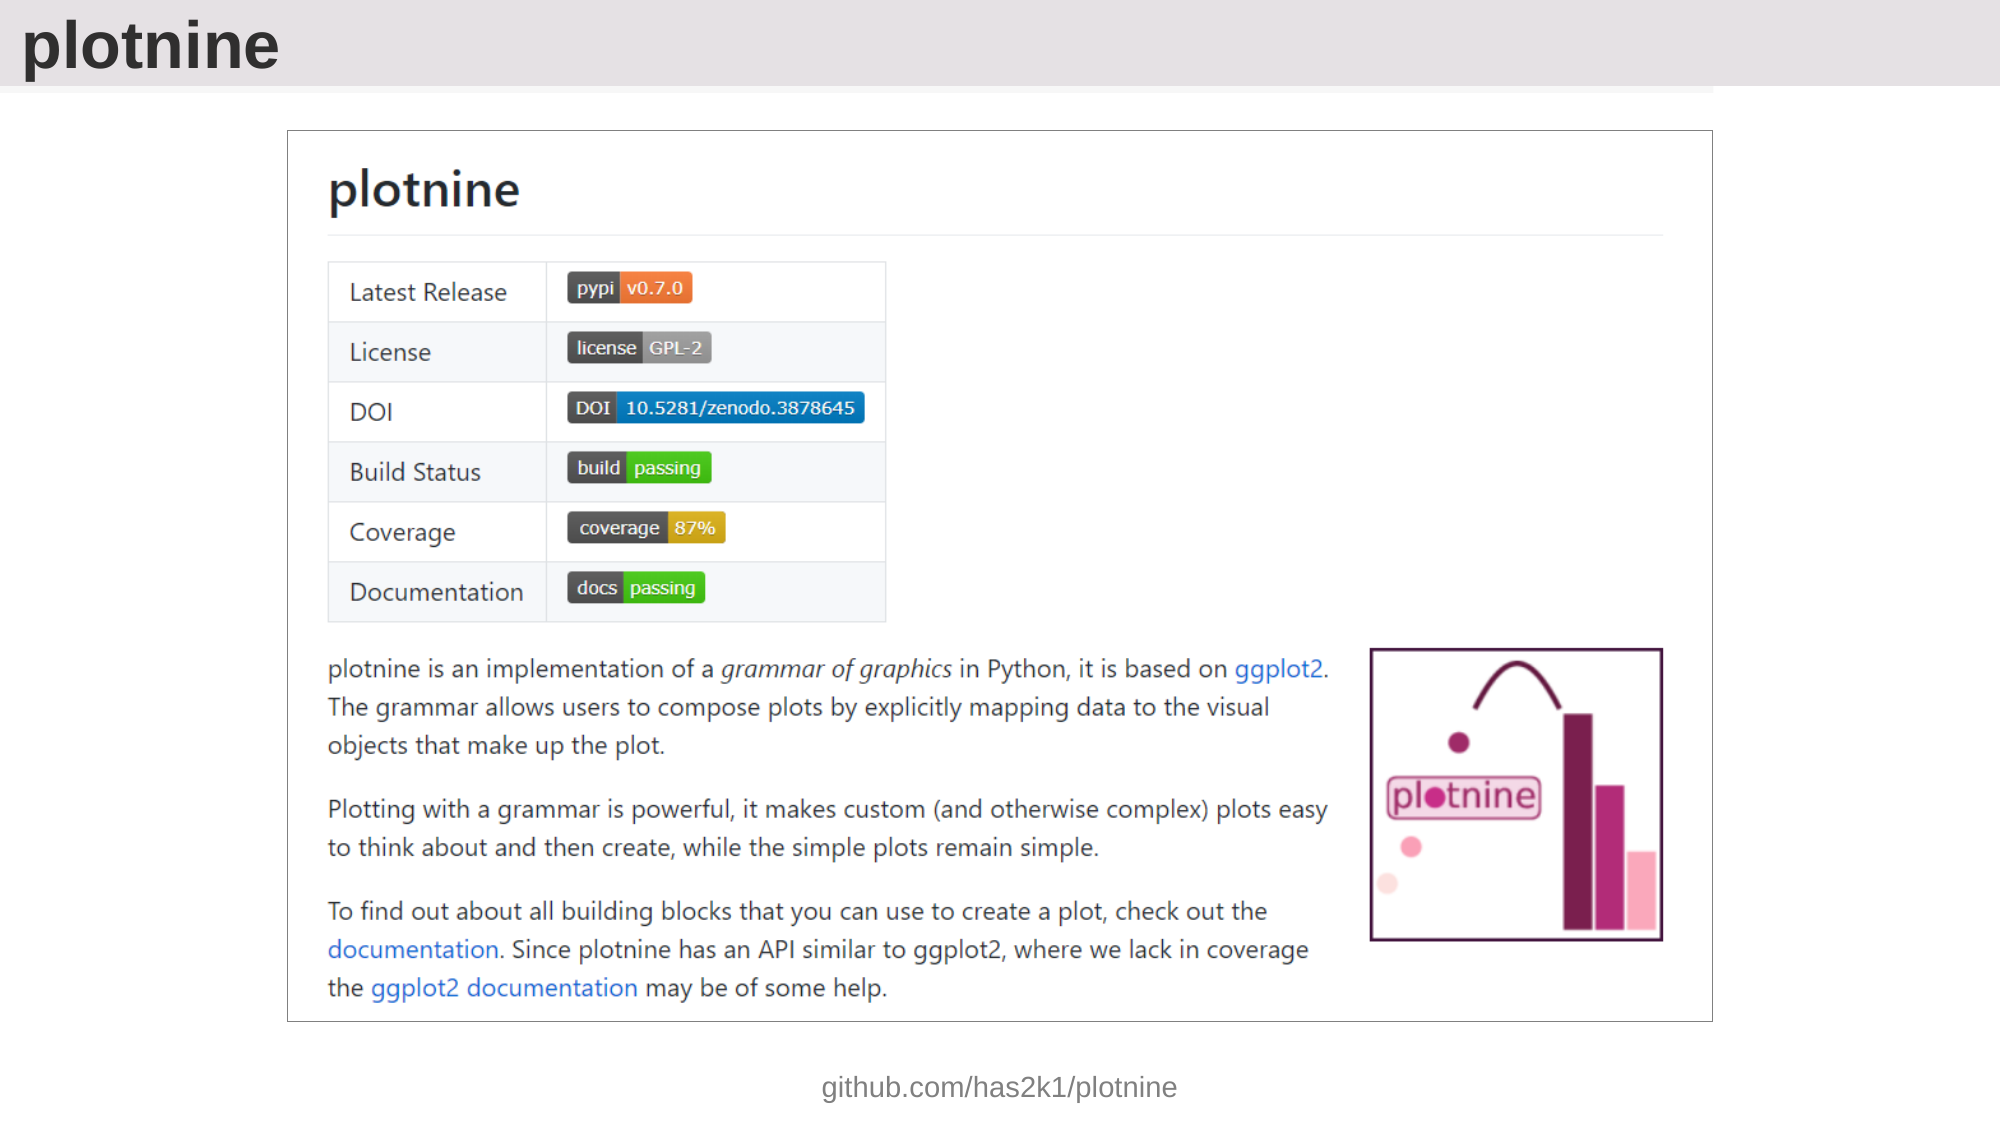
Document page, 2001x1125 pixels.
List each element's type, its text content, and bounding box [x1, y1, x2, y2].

list github.com/has2k1/plotnine [115, 1059, 1885, 1112]
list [287, 130, 1713, 1022]
title plotnine [0, 0, 2000, 86]
